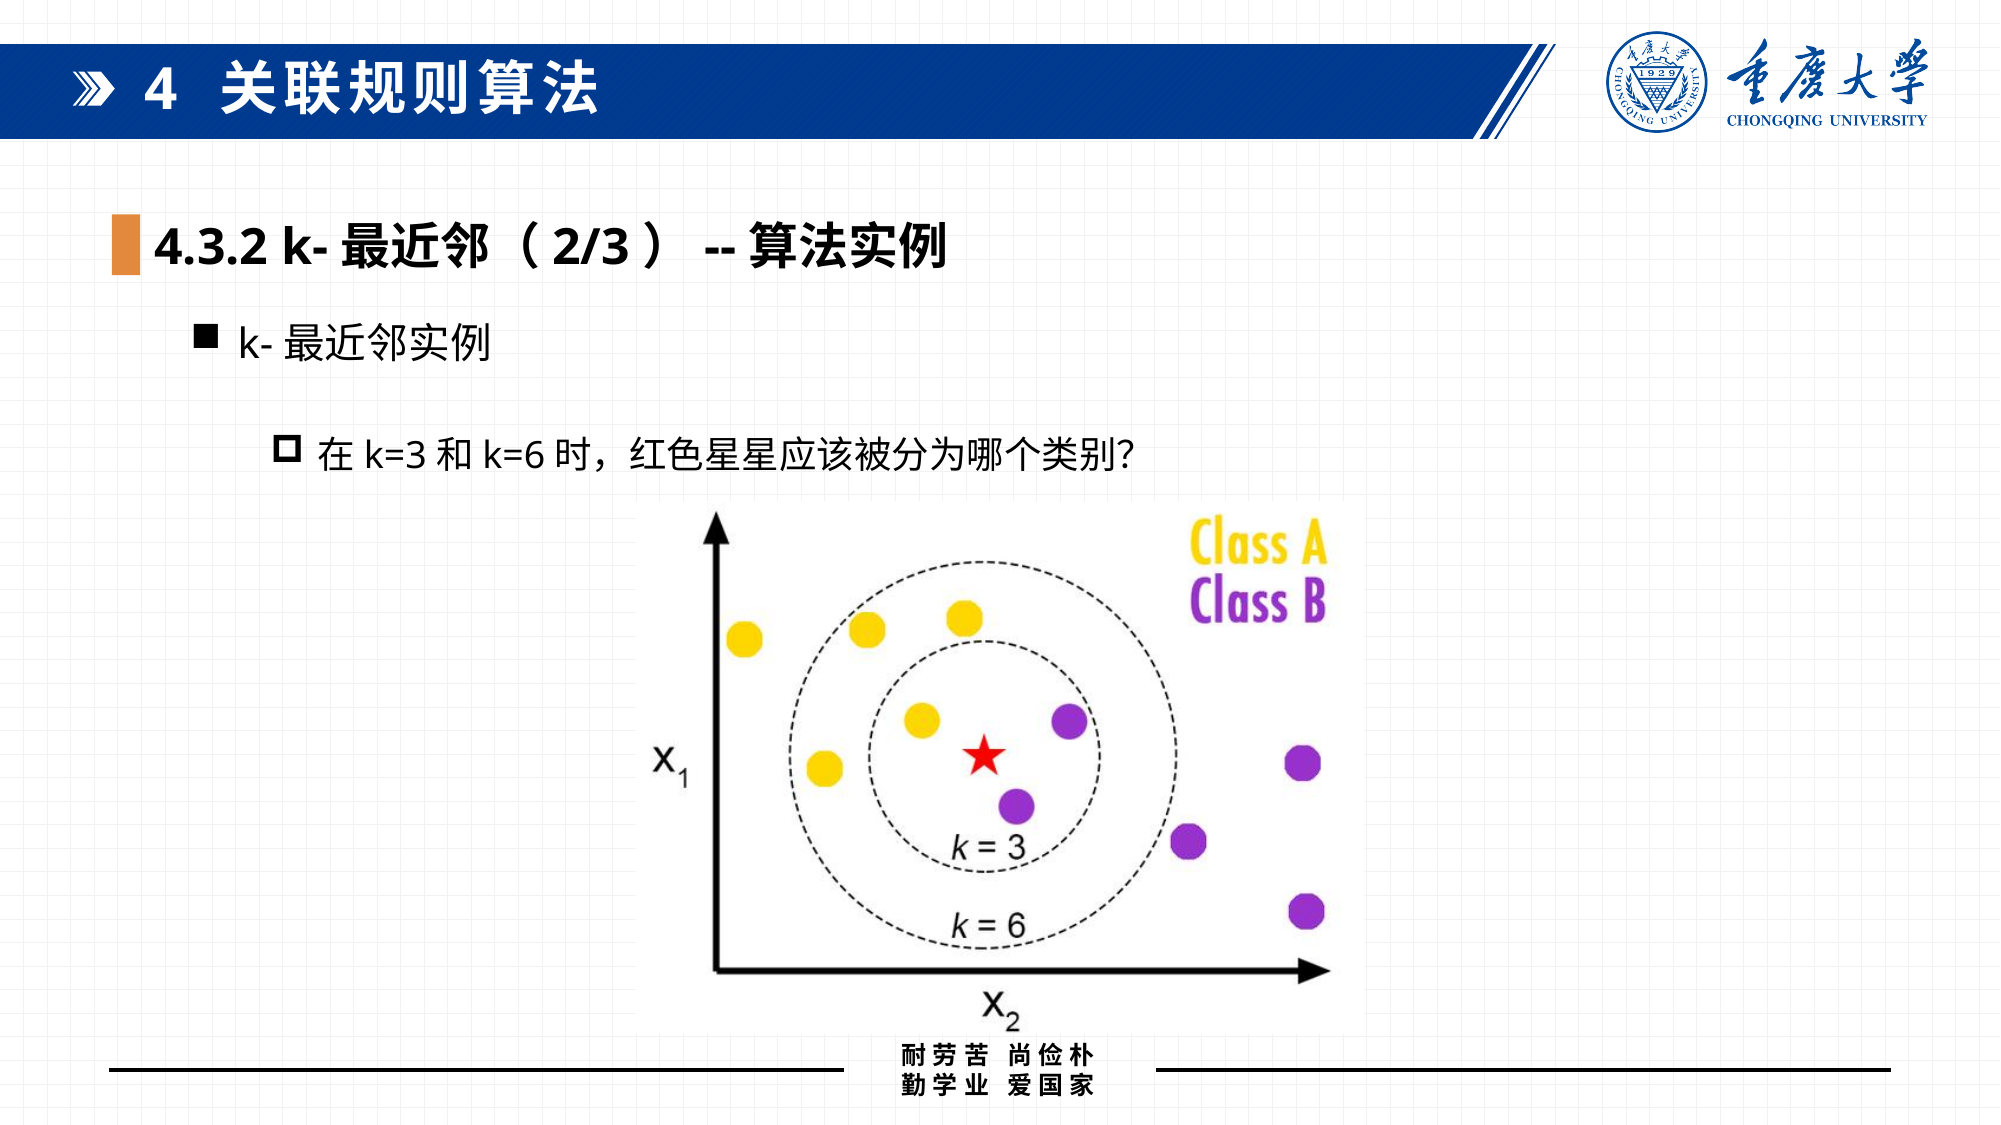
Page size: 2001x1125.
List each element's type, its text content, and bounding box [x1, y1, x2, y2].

text_box 在k=3和k=6时，红色星星应该被分为哪个类别？ [255, 400, 1612, 483]
list 4.3.2 k-最近邻（2/3）--算法实例 [139, 213, 1891, 275]
picture [1606, 31, 1928, 133]
list 4 关联规则算法 [108, 51, 1356, 136]
text_box k-最近邻实例 [175, 309, 507, 374]
picture [636, 501, 1364, 1034]
